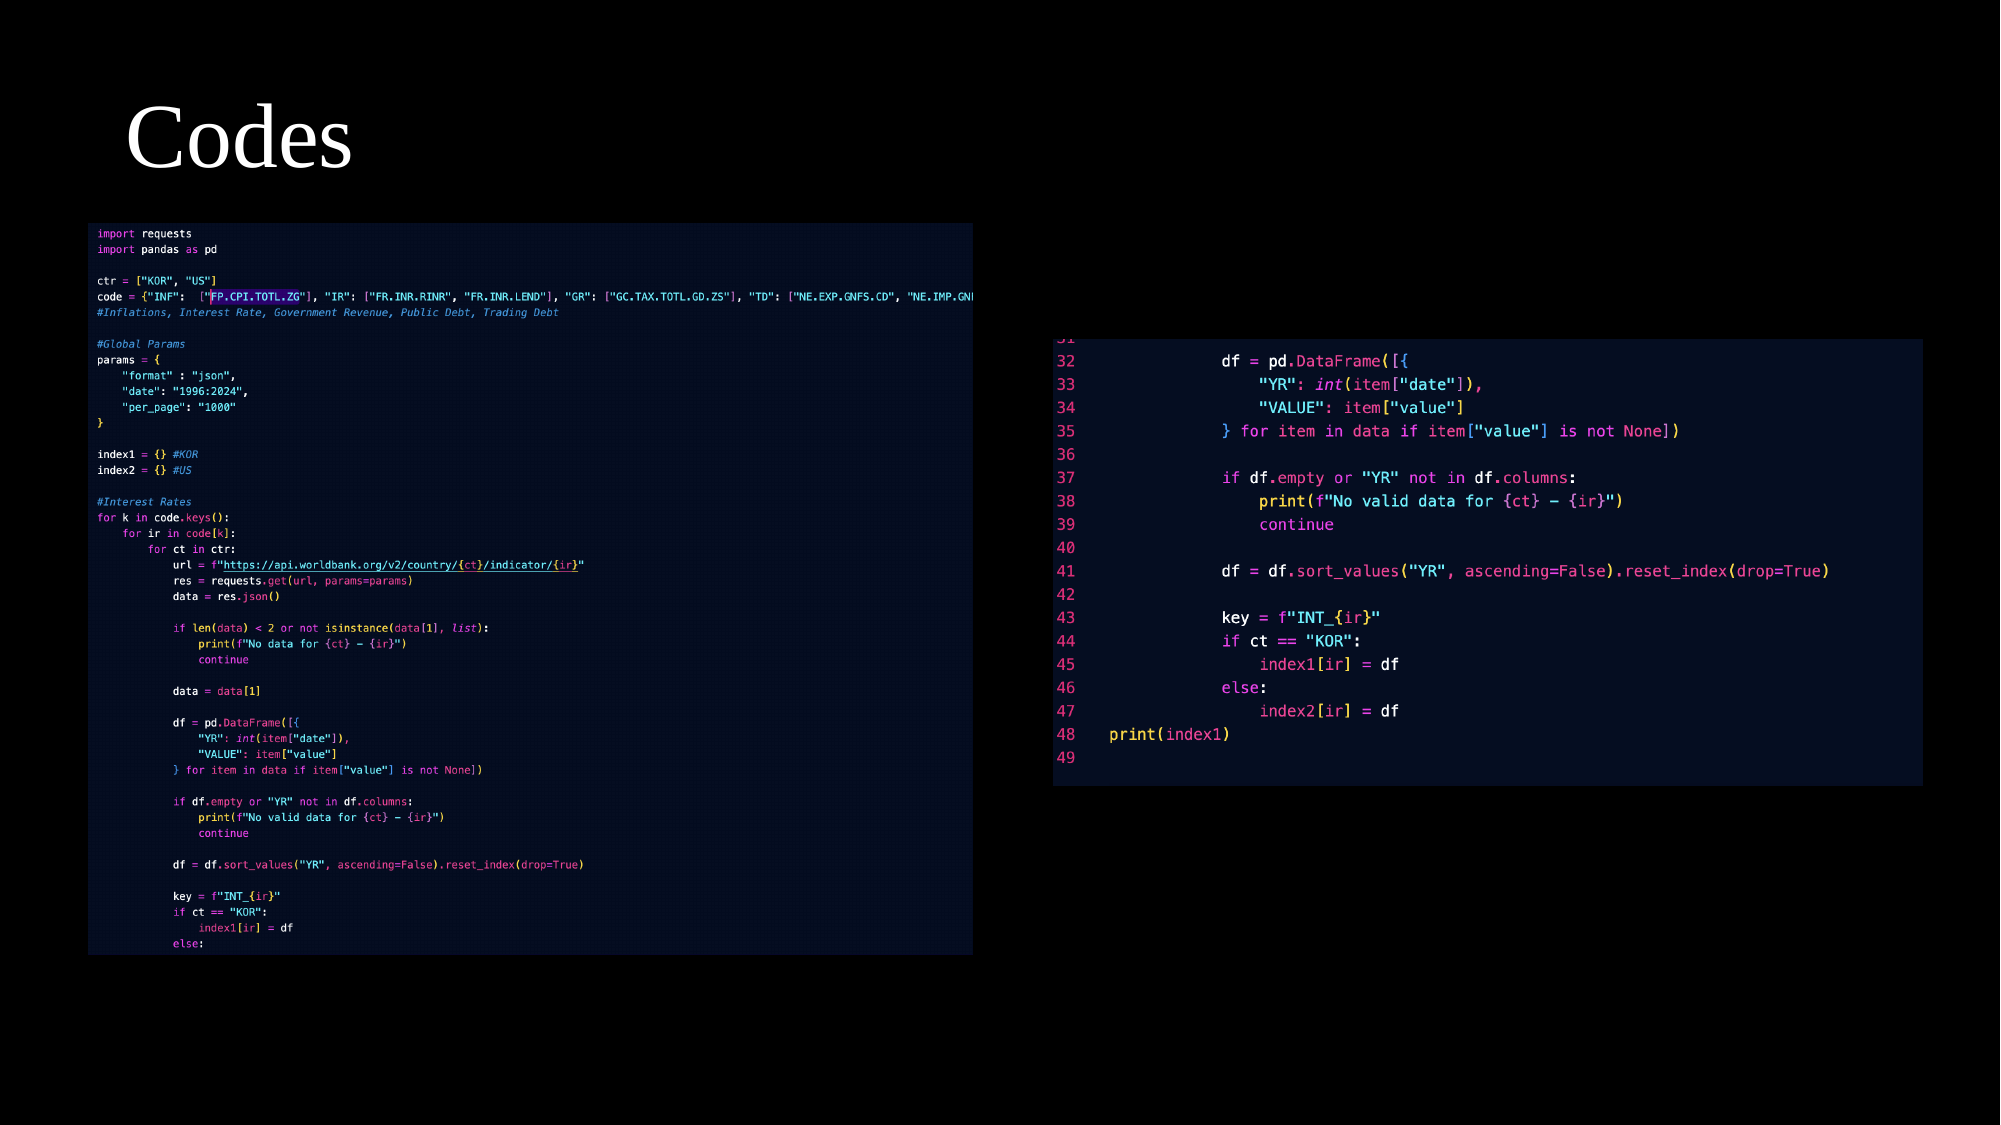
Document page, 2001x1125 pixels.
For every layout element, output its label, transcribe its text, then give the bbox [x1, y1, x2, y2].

picture [1053, 339, 1923, 786]
picture [88, 223, 973, 955]
text_box Codes [110, 28, 1836, 247]
